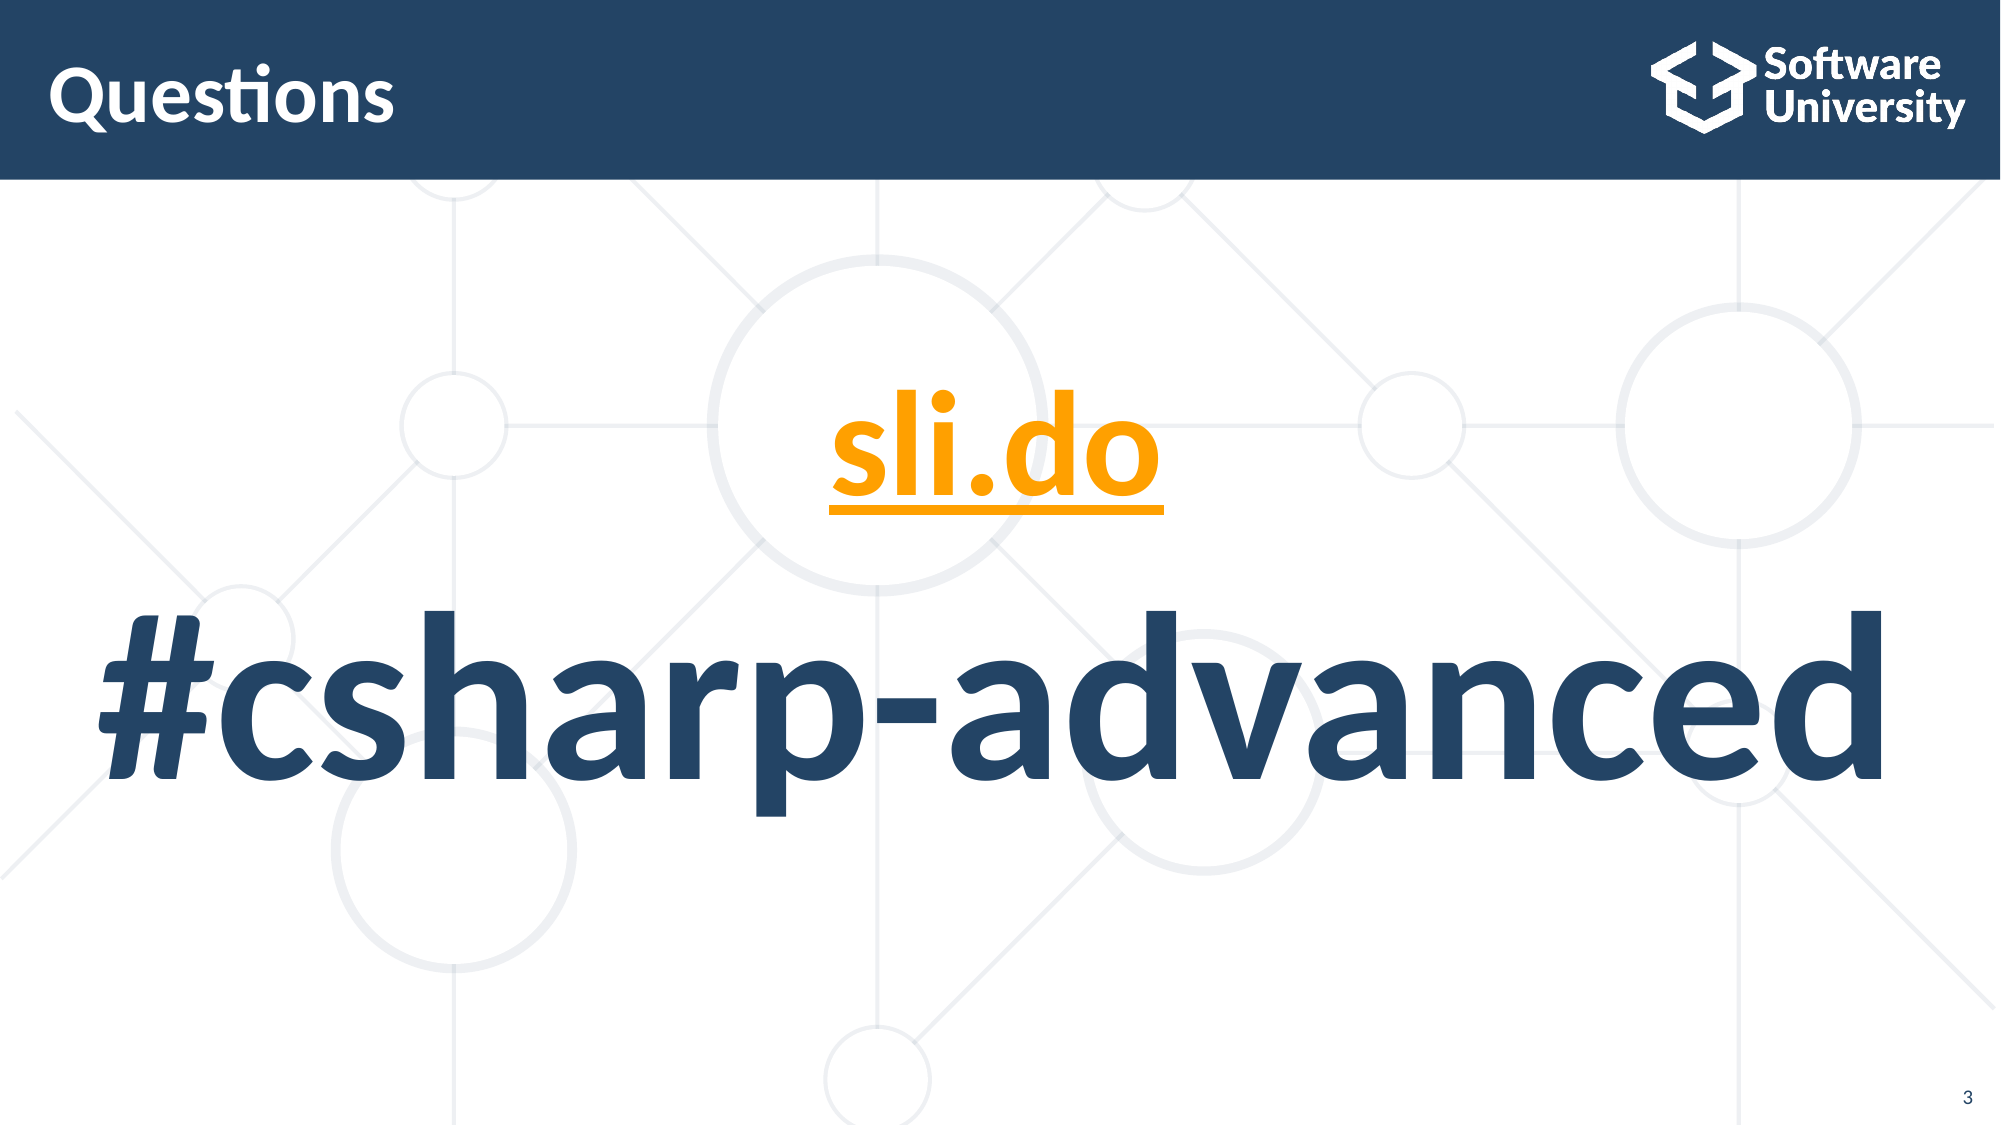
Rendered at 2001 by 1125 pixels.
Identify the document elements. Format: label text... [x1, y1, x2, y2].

title Questions [31, 16, 1625, 162]
slide_number 3 [1927, 1067, 1989, 1117]
text_box sli.do #csharp-advanced [28, 221, 1965, 1103]
picture [1651, 41, 1966, 134]
